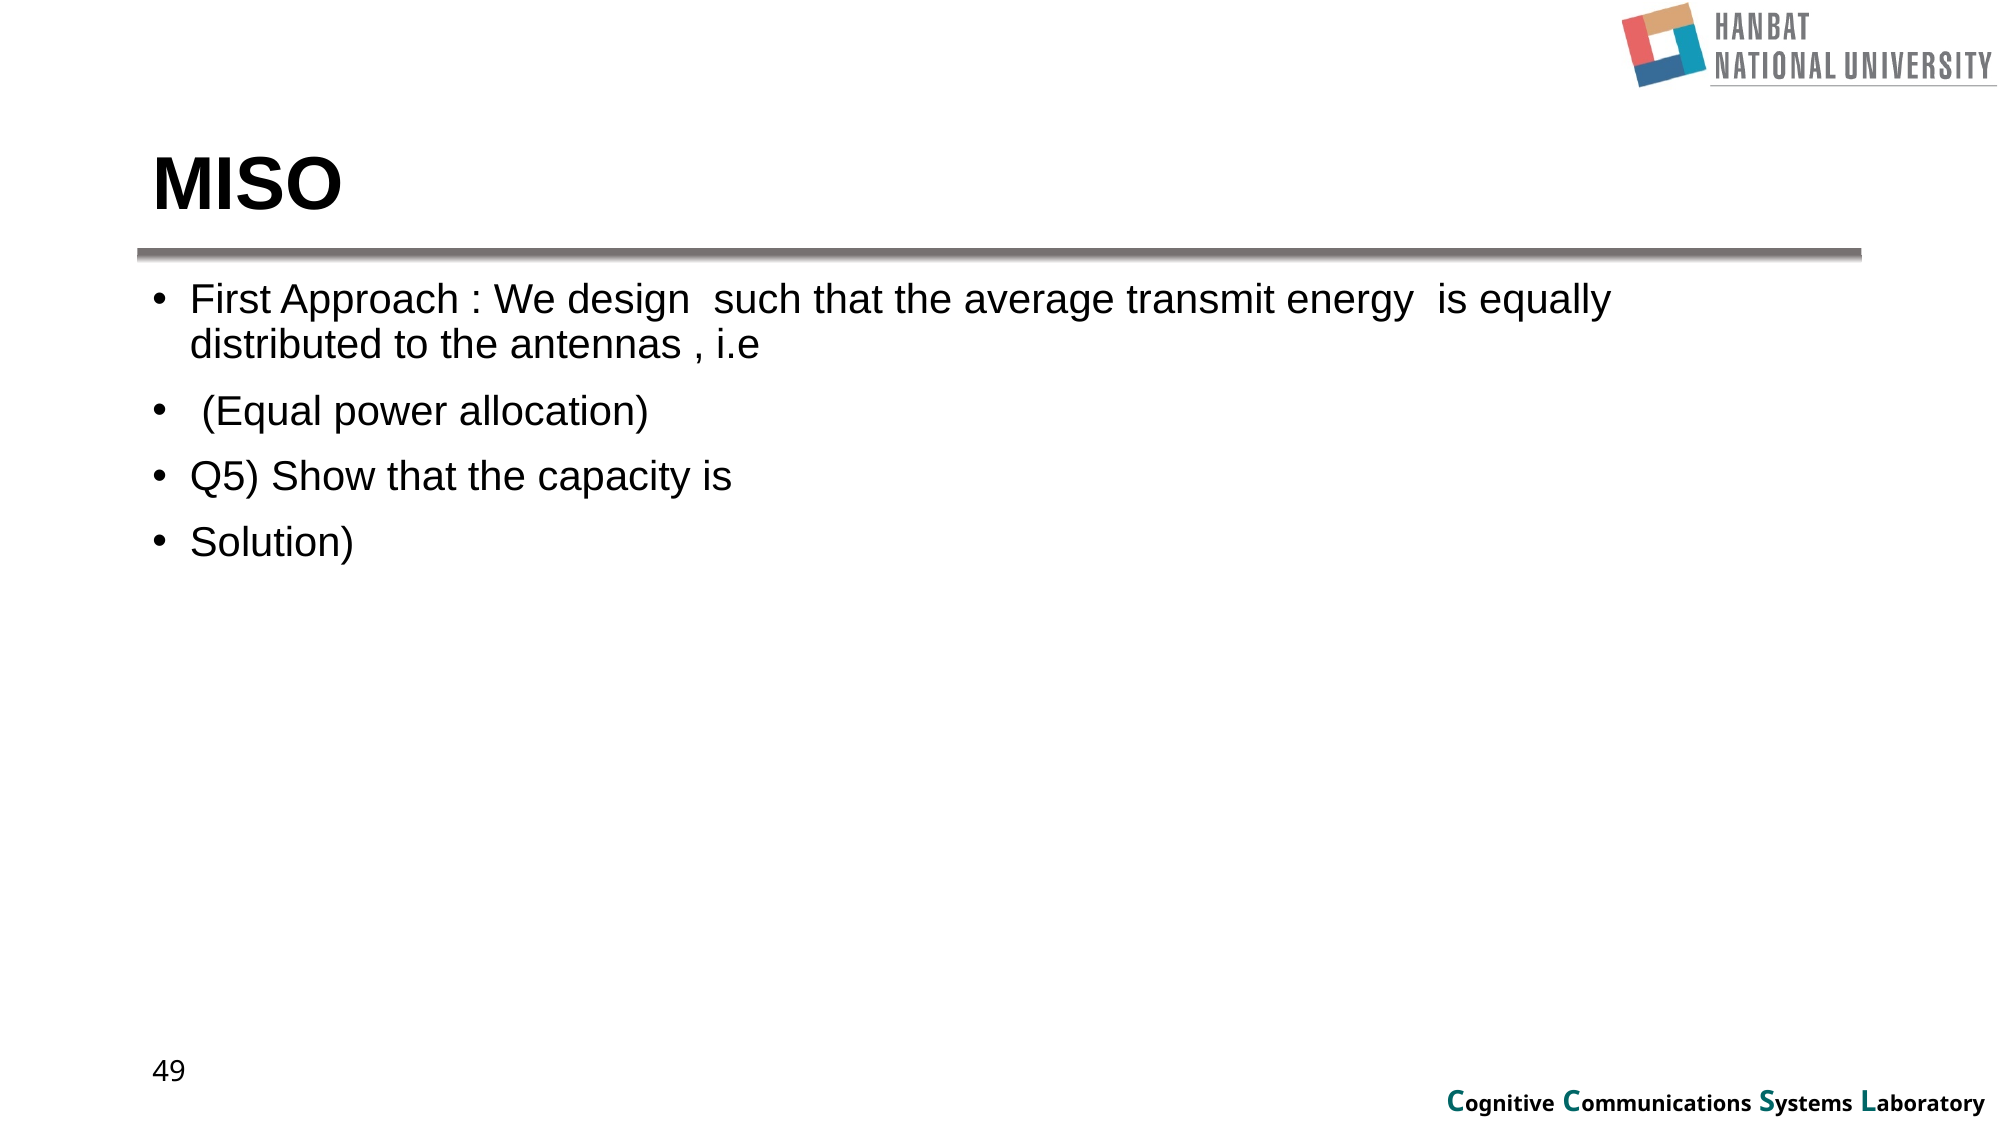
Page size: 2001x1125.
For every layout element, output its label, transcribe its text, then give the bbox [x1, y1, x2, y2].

picture [1621, 2, 1998, 90]
title MISO [137, 129, 1863, 242]
slide_number 49 [137, 1042, 357, 1103]
